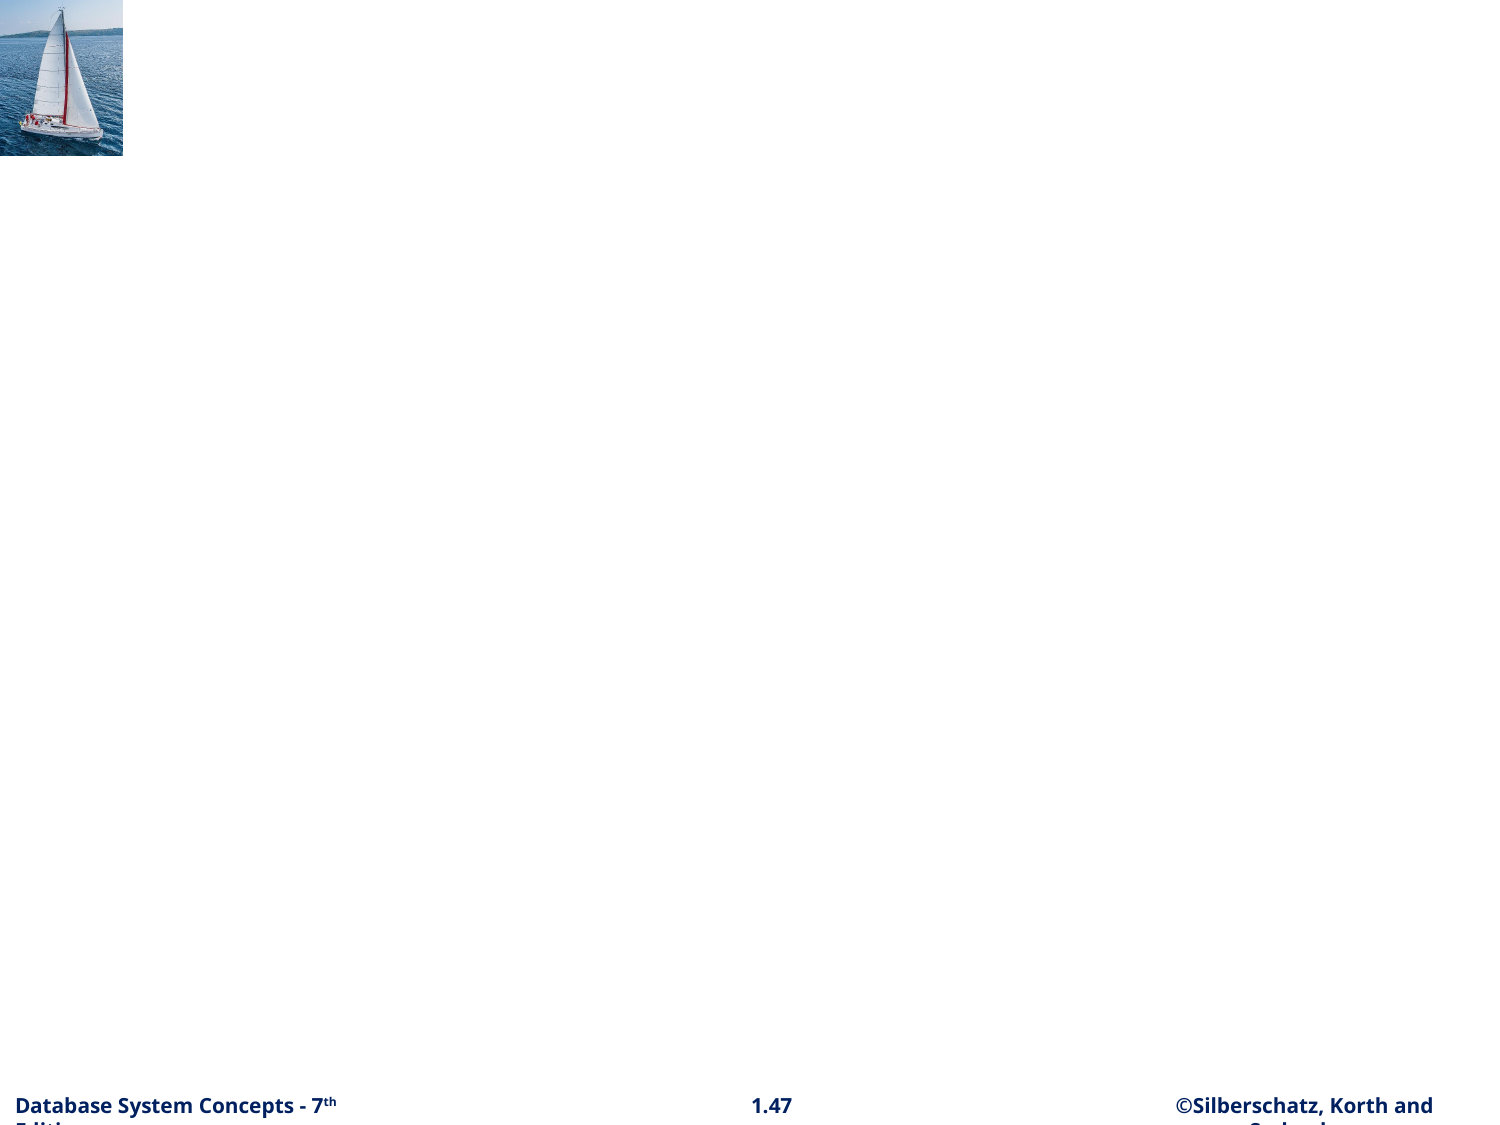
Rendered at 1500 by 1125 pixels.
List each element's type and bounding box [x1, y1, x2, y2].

picture [0, 0, 123, 156]
